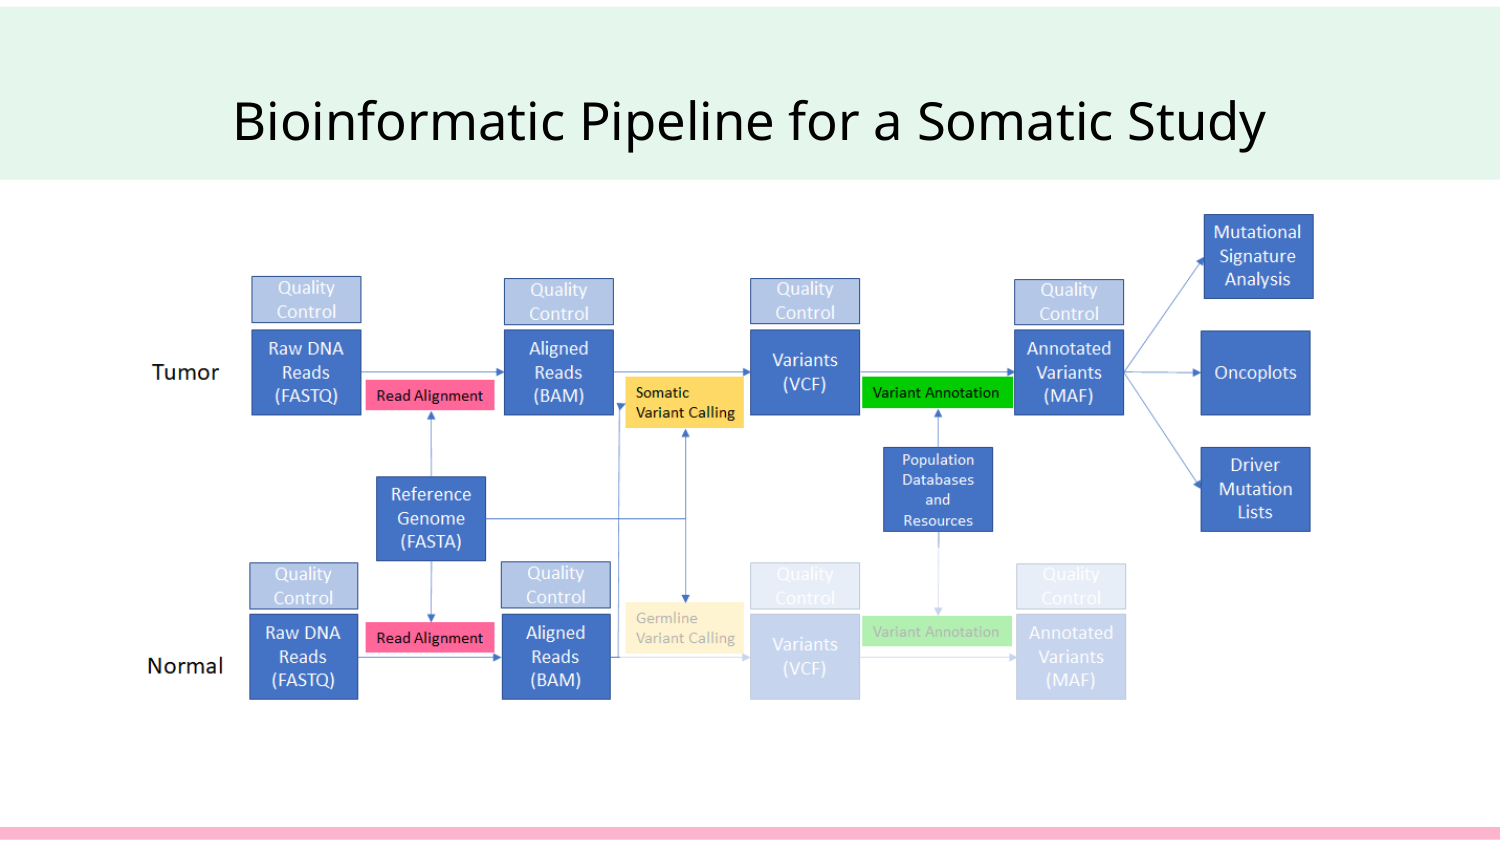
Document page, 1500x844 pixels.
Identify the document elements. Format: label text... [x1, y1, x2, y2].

title Bioinformatic Pipeline for a Somatic Study [51, 72, 1449, 167]
picture [131, 212, 1320, 726]
